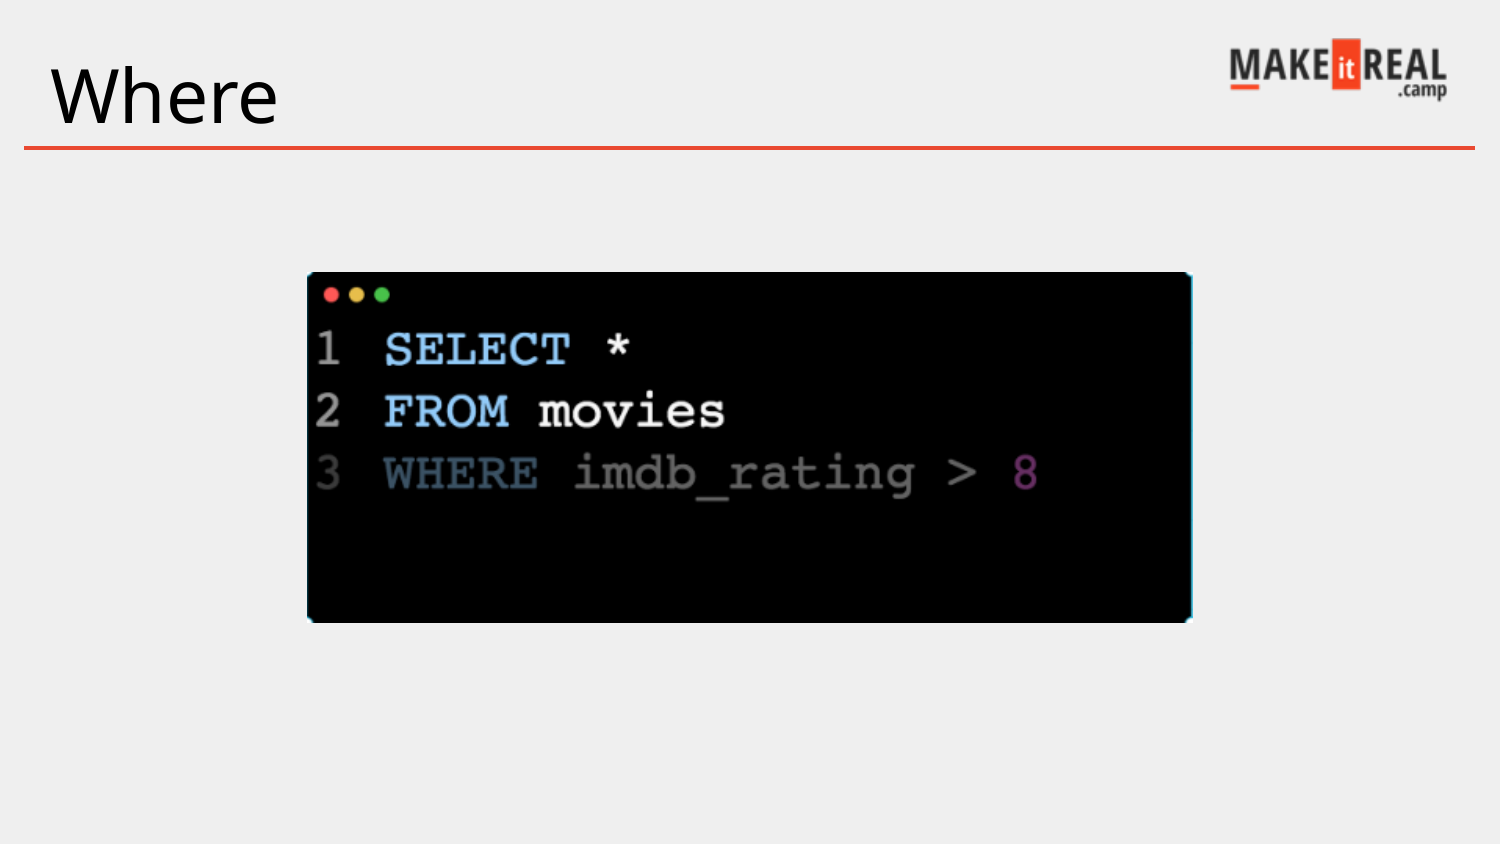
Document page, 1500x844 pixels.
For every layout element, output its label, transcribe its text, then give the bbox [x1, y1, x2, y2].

picture [1202, 15, 1476, 126]
picture [24, 146, 1476, 151]
text_box Where [35, 33, 1205, 137]
picture [307, 272, 1193, 624]
